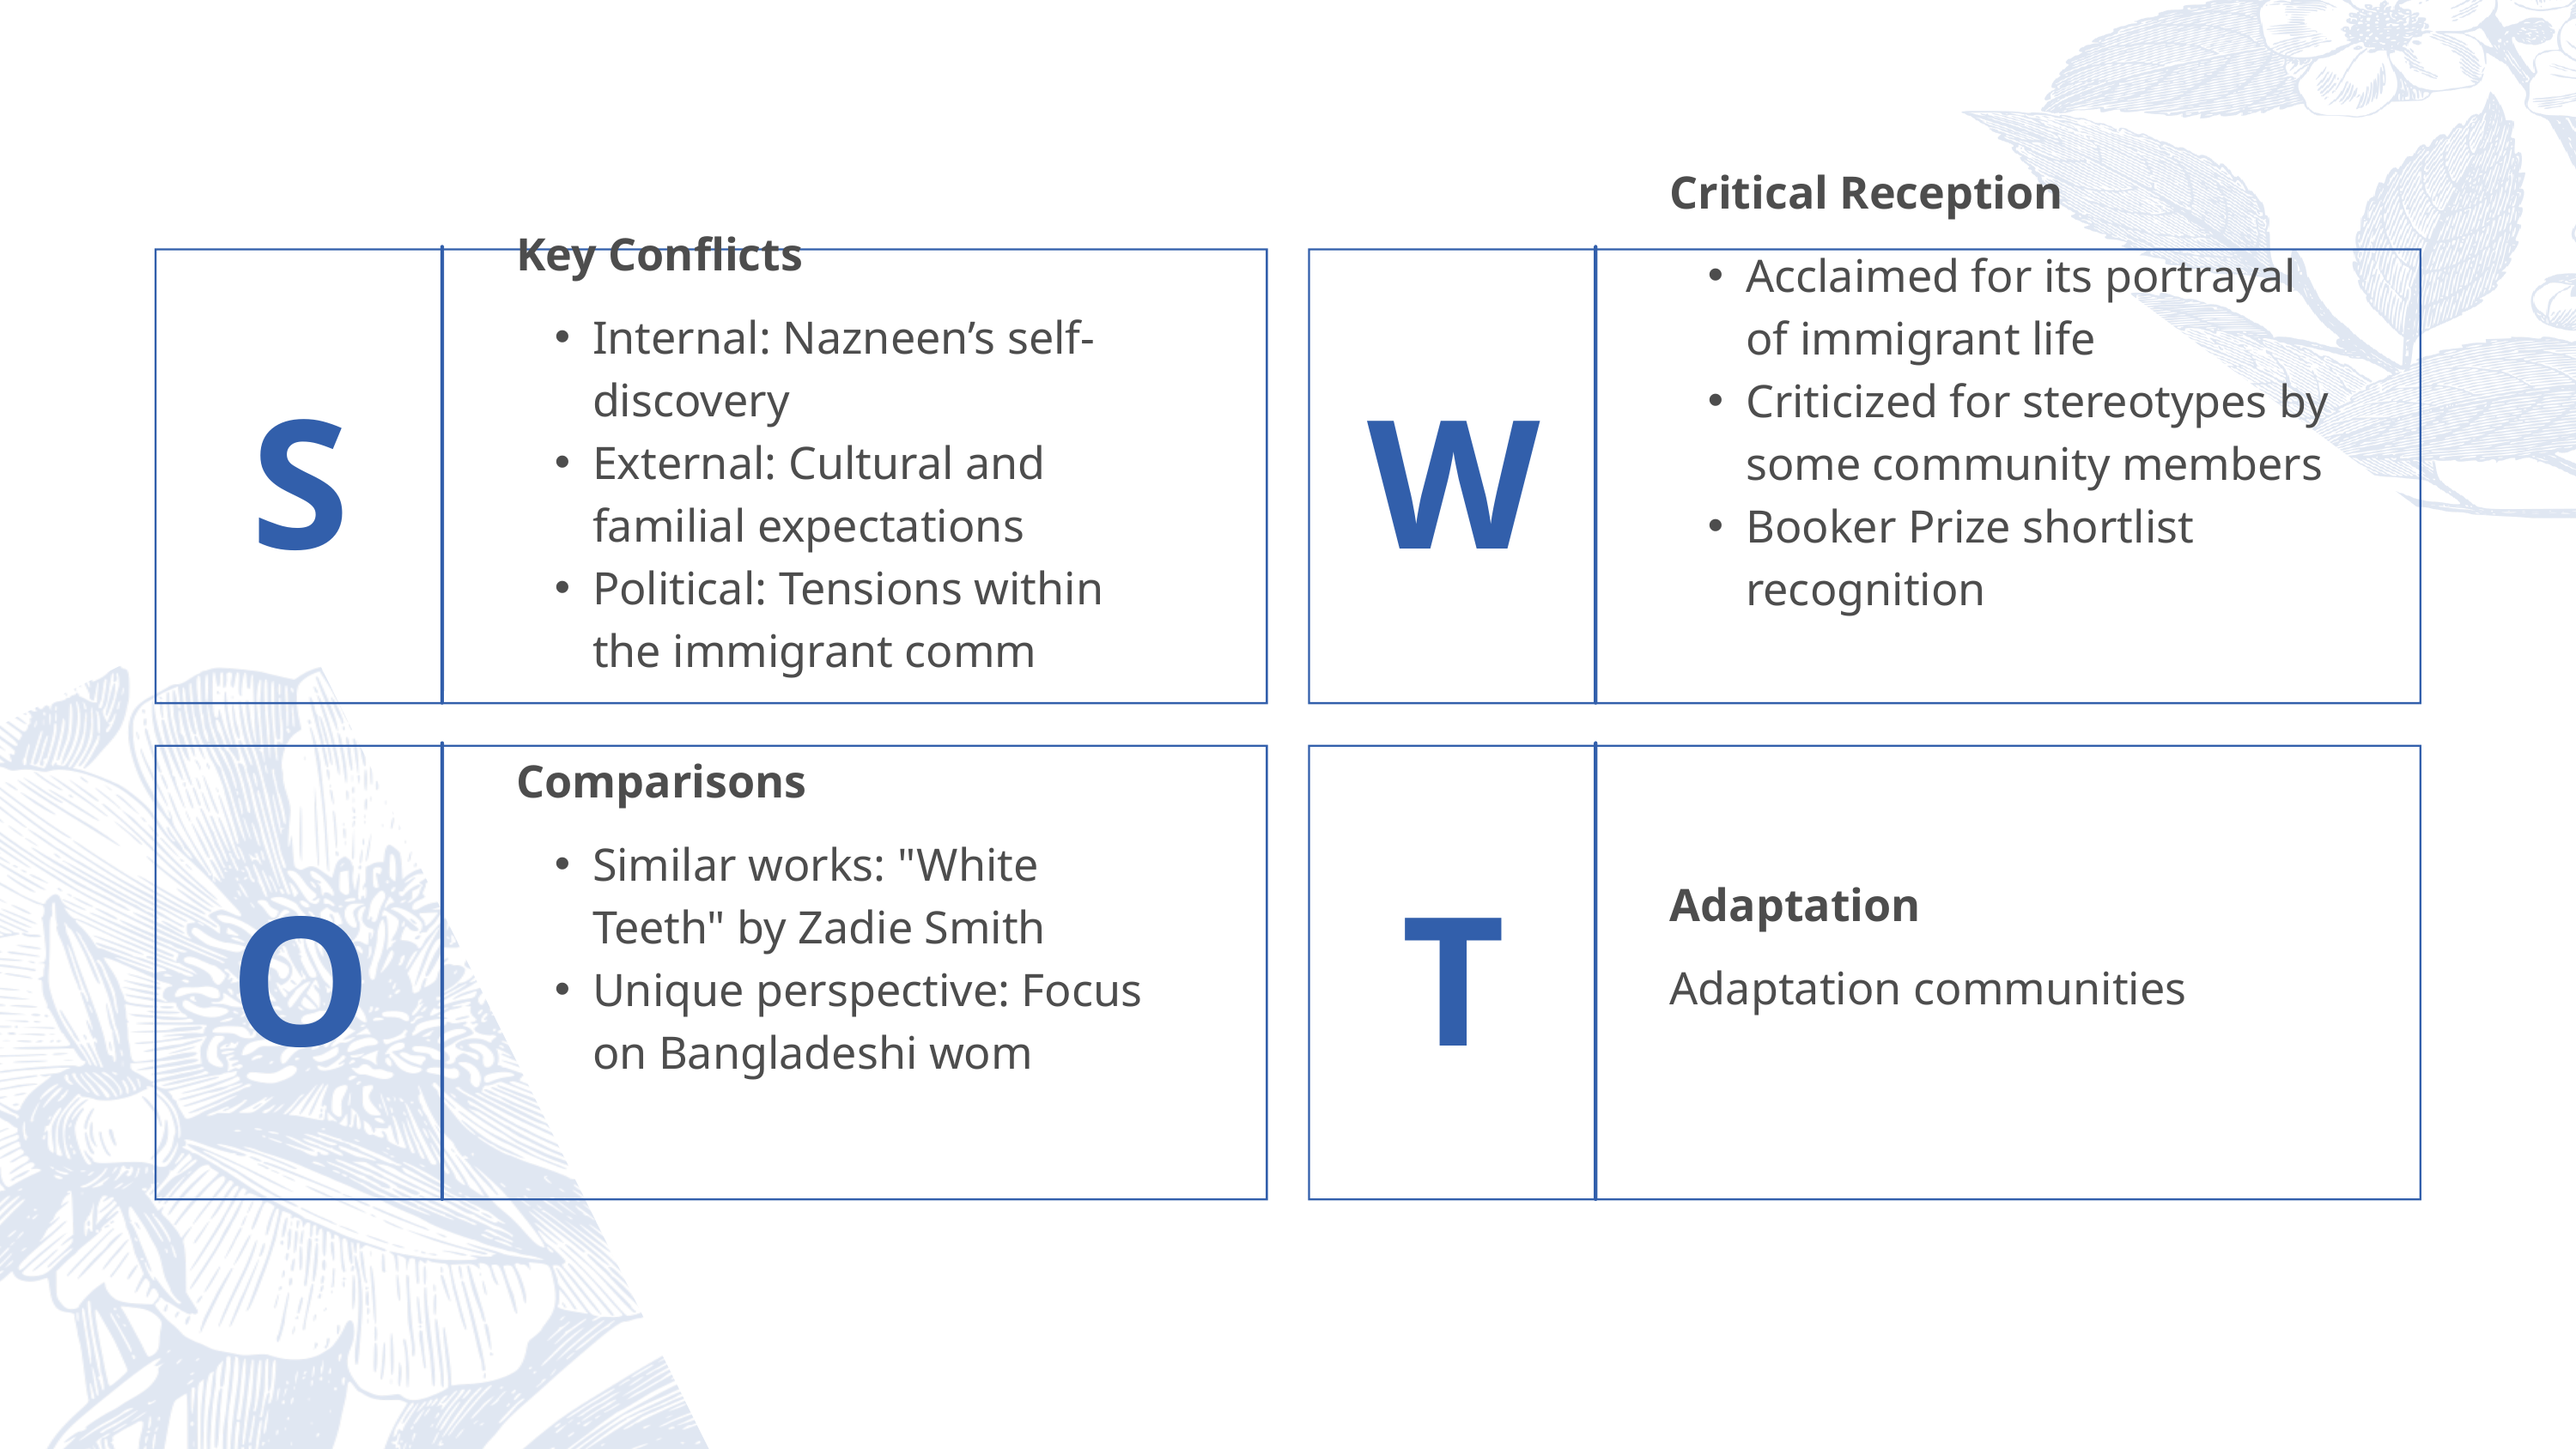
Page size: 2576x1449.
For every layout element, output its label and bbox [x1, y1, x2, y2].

text_box [1669, 875, 2331, 1070]
text_box [1182, 247, 1268, 705]
text_box [0, 651, 709, 1449]
text_box [1669, 162, 2331, 743]
text_box [1759, 0, 2576, 626]
text_box [2335, 247, 2422, 705]
text_box [516, 751, 1178, 1194]
text_box [516, 224, 1178, 728]
text_box [1308, 743, 2422, 1201]
text_box [1308, 247, 1665, 705]
text_box [154, 247, 512, 705]
text_box [154, 743, 1268, 1201]
